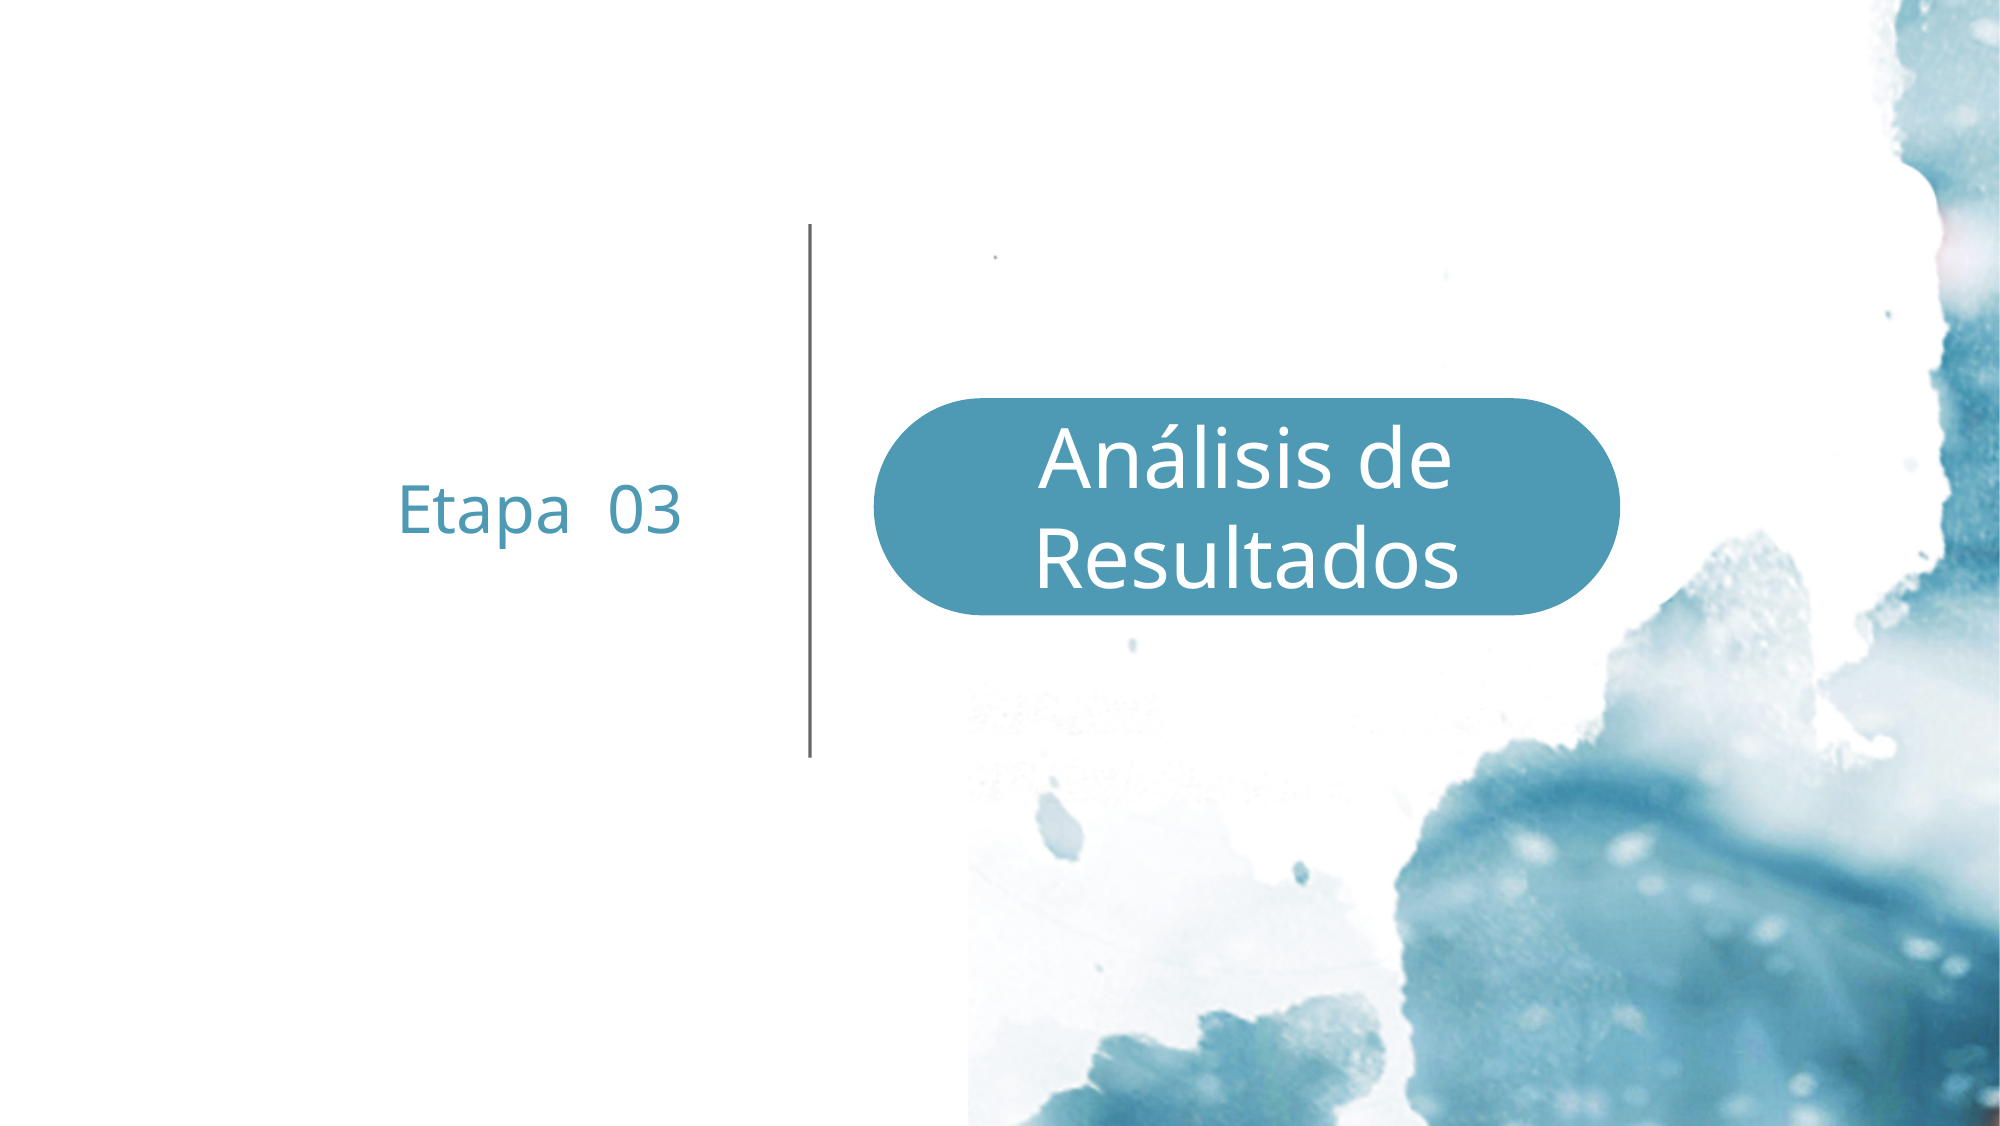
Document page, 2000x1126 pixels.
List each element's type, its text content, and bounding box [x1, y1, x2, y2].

picture [921, 0, 2000, 1126]
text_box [873, 397, 1621, 616]
text_box Etapa 03 [288, 416, 792, 598]
